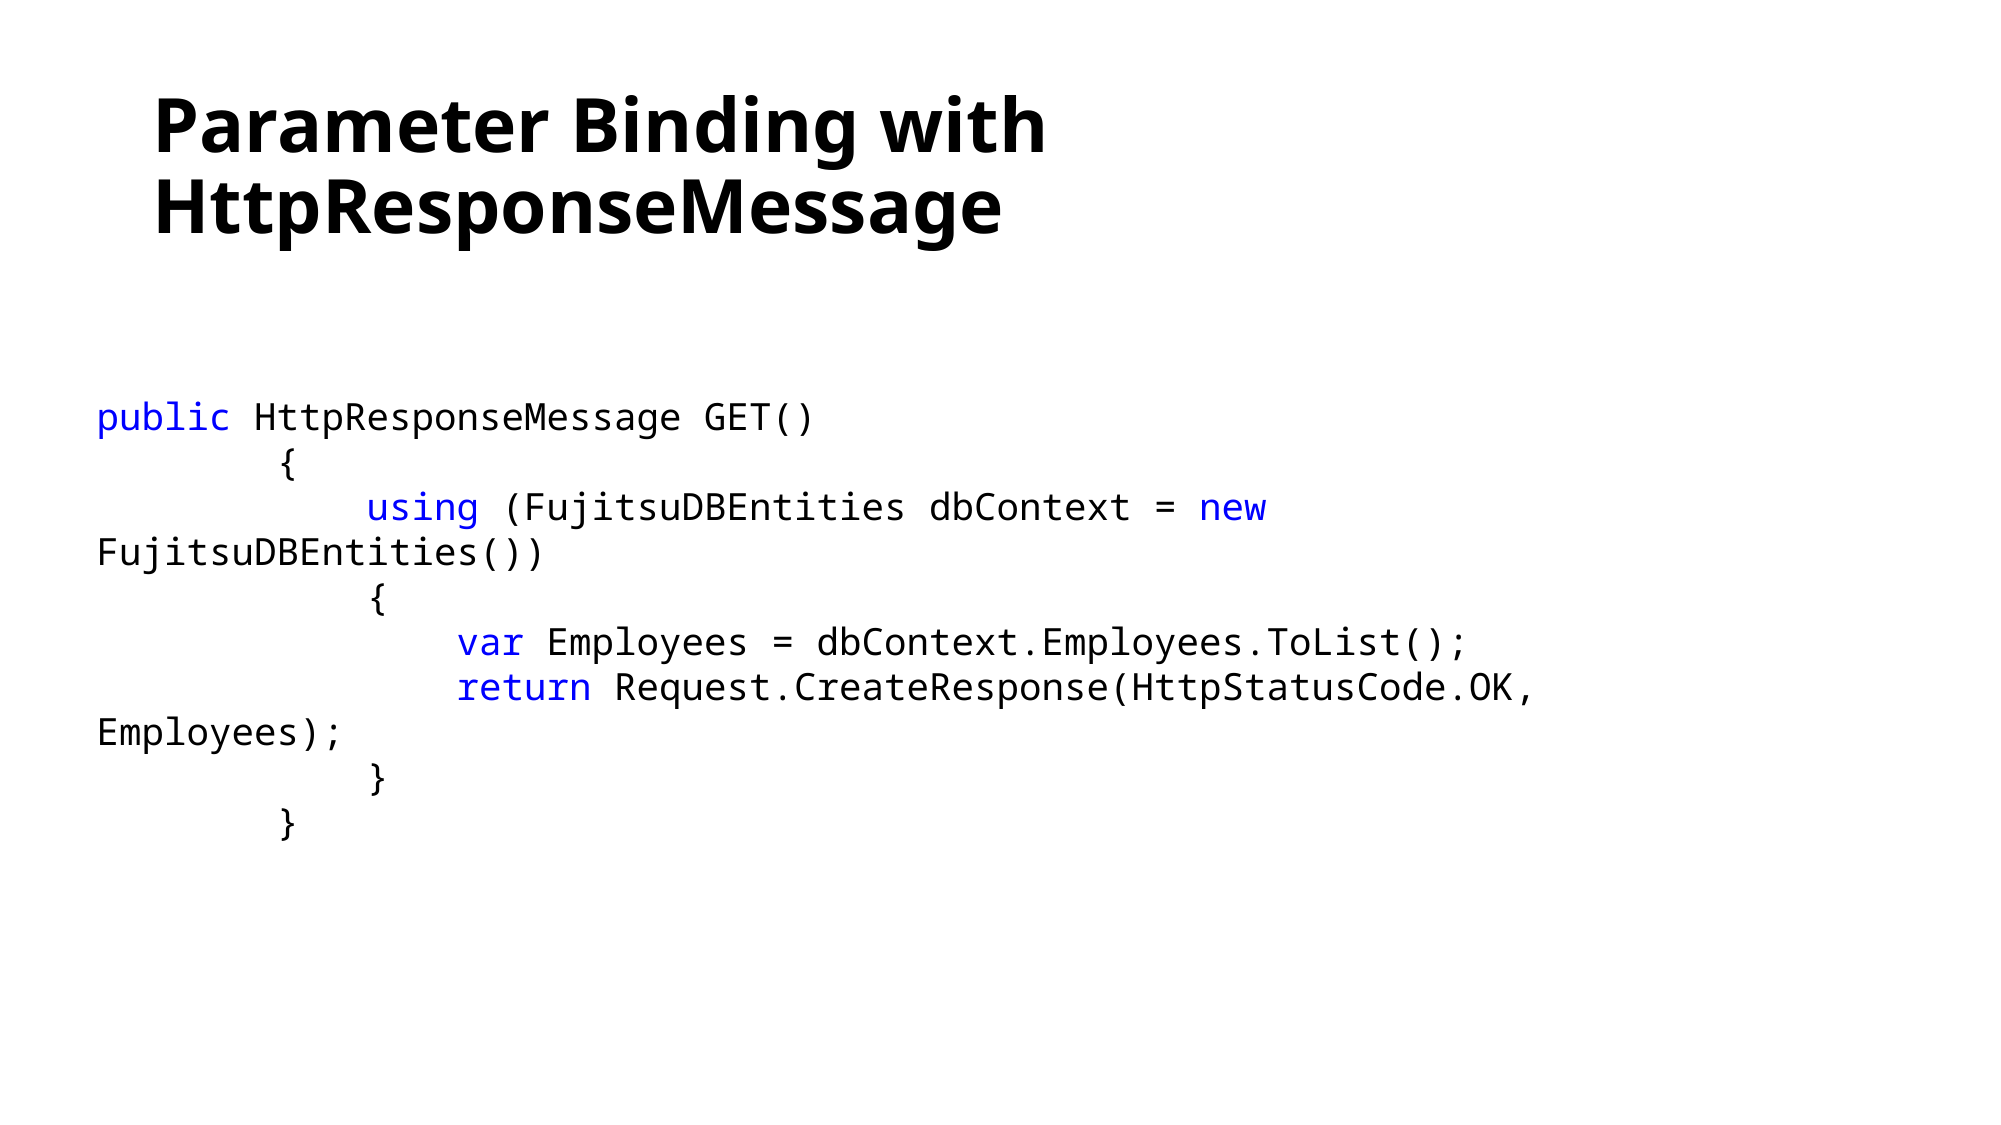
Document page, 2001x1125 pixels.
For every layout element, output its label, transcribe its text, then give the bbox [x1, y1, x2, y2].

title Parameter Binding with HttpResponseMessage [137, 59, 1863, 278]
text_box public HttpResponseMessage GET() { using (FujitsuDBEntities dbContext = new FujitsuDBEntities()) { var Employees = dbContext.Employees.ToList(); return Request.CreateResponse(HttpStatusCode.OK, Employees); } } [81, 385, 1712, 851]
